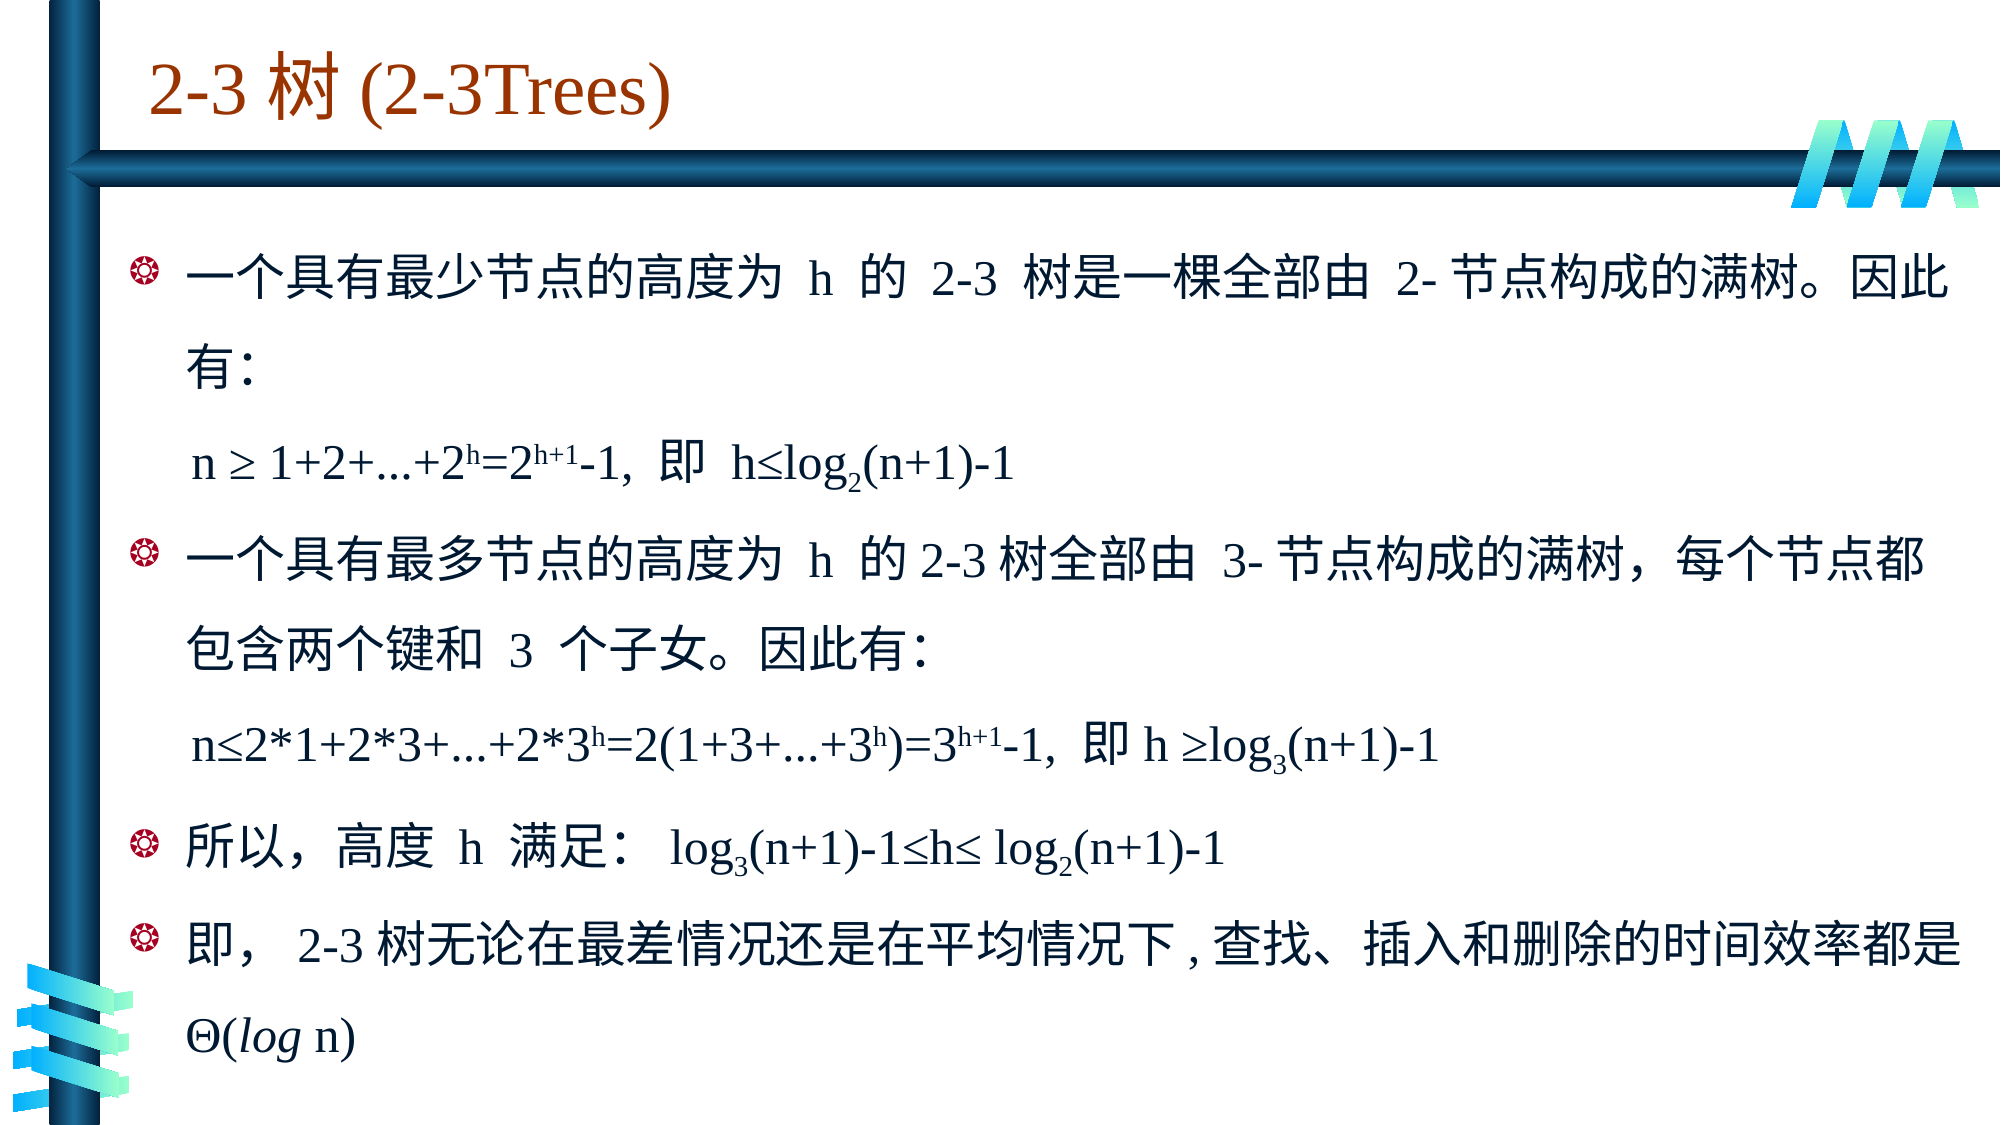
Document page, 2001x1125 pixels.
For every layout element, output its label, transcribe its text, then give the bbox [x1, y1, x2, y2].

list 一个具有最少节点的高度为 h 的 2-3 树是一棵全部由 2-节点构成的满树。因此有： n ≥ 1+2+...+2h=2h+1-1, 即 h≤log2(n+1)-1 一个具有最多节点的高度为 h 的2-3树全部由 3-节点构成的满树，每个节点都包含两个键和 3 个子女。因此有： n≤2*1+2*3+...+2*3h=2(1+3+...+3h)=3h+1-1, 即h ≥log3(n+1)-1 所以，高度 h 满足：log3(n+1)-1≤h≤ log2(n+1)-1 即，2-3树无论在最差情况还是在平均情况下,查找、插入和删除的时间效率都是 Θ(log n) [114, 207, 1981, 1100]
title 2-3树(2-3Trees) [133, 24, 1967, 138]
